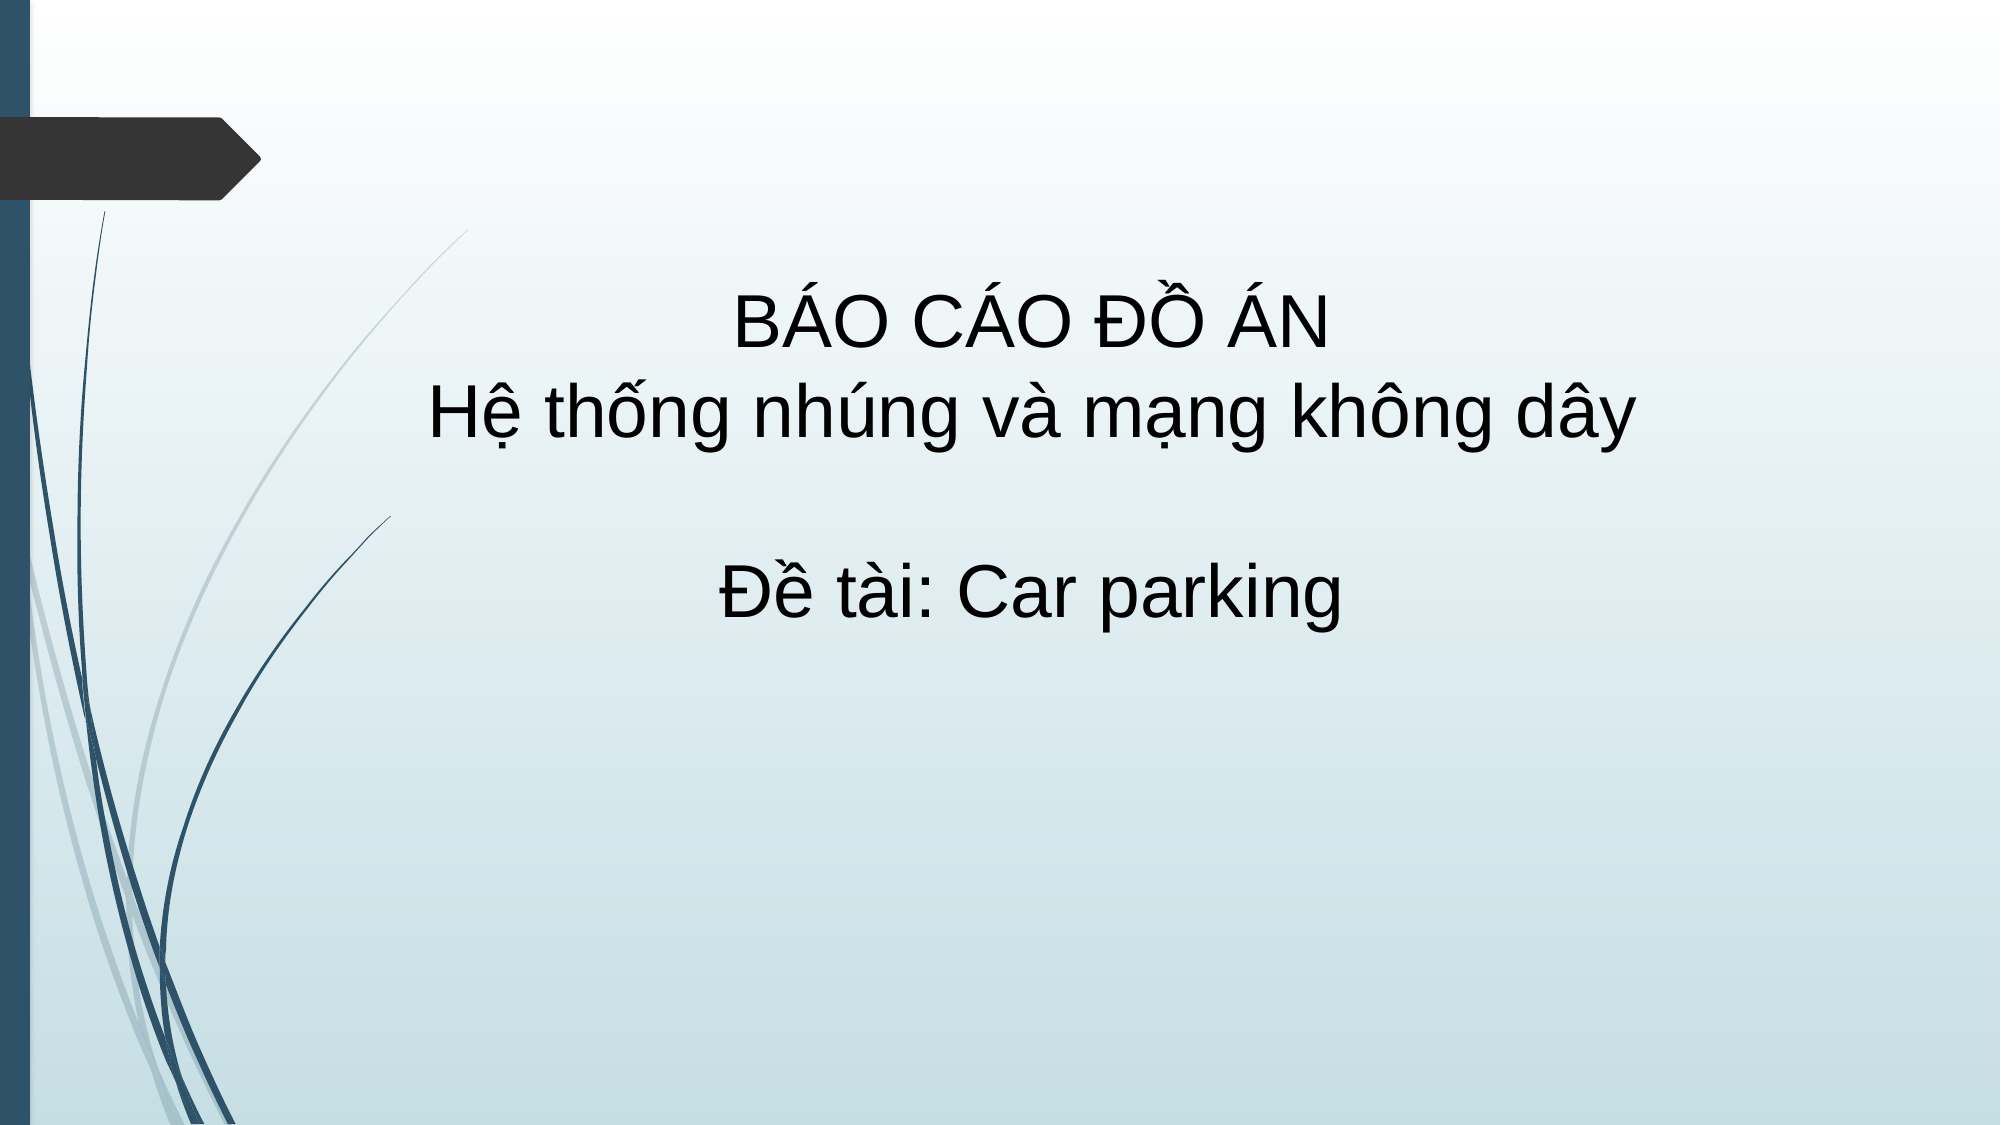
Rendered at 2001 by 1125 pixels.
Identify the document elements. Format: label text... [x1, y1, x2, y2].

title BÁO CÁO ĐỒ ÁN Hệ thống nhúng và mạng không dây Đề tài: Car parking [301, 265, 1764, 859]
